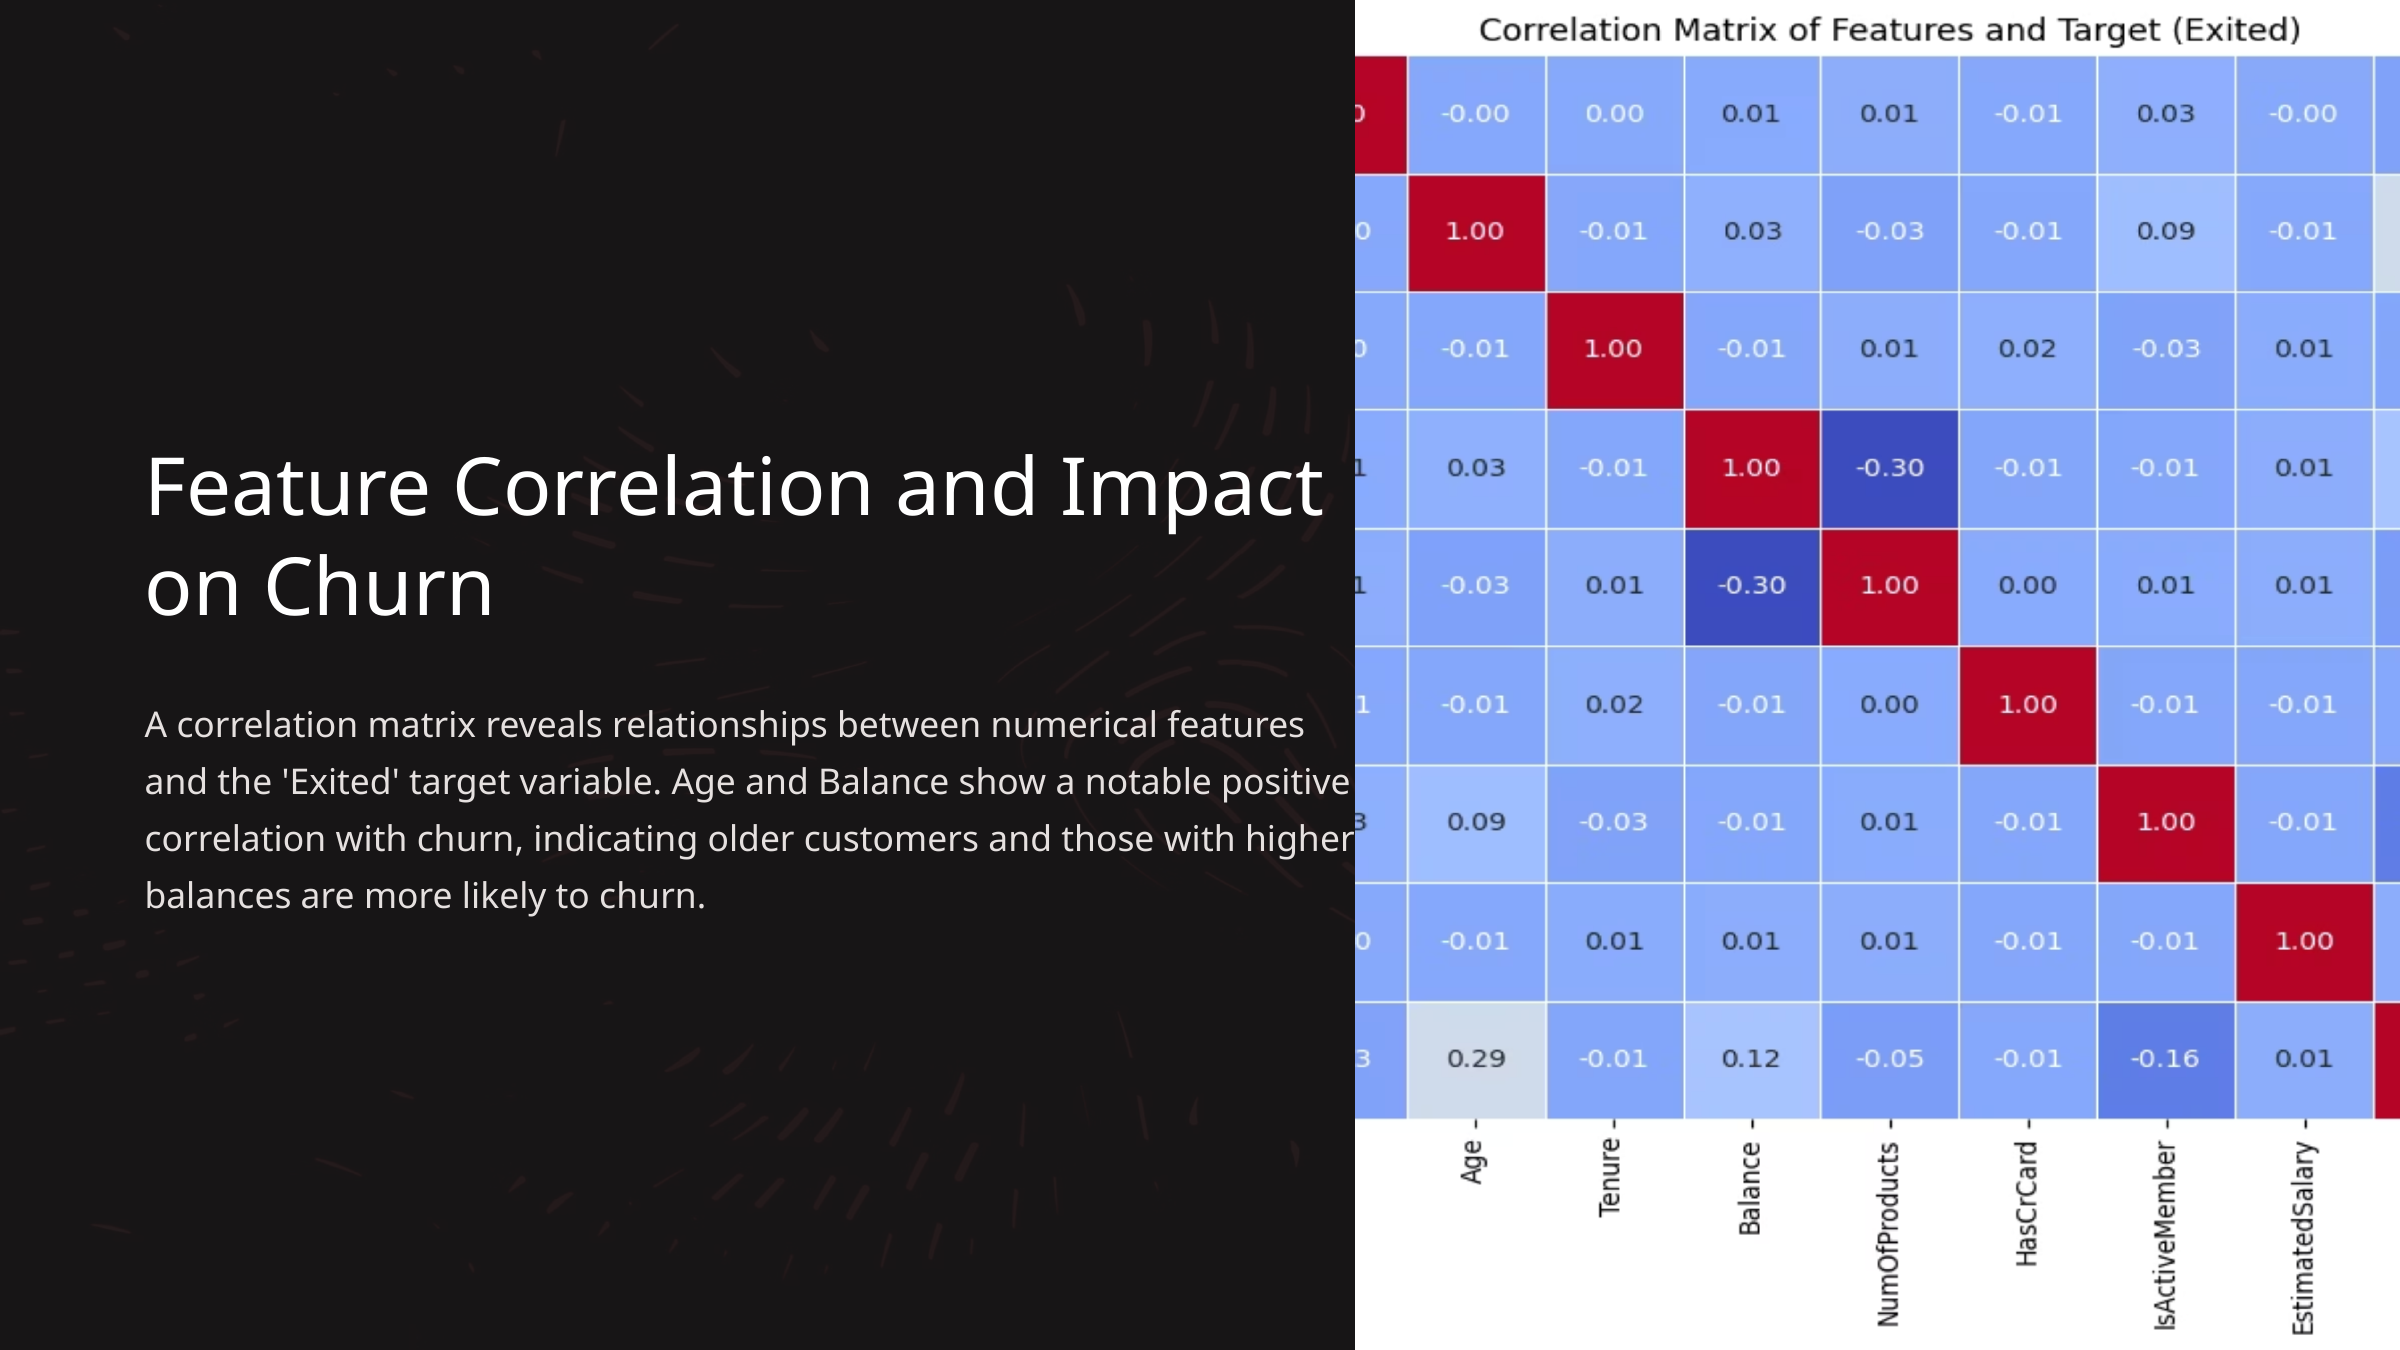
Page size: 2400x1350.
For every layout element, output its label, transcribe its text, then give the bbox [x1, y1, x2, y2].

text_box A correlation matrix reveals relationships between numerical features and the 'Exited' target variable. Age and Balance show a notable positive correlation with churn, indicating older customers and those with higher balances are more likely to churn. [144, 686, 1355, 919]
text_box Feature Correlation and Impact on Churn [144, 431, 1355, 633]
picture [1355, 0, 2400, 1350]
